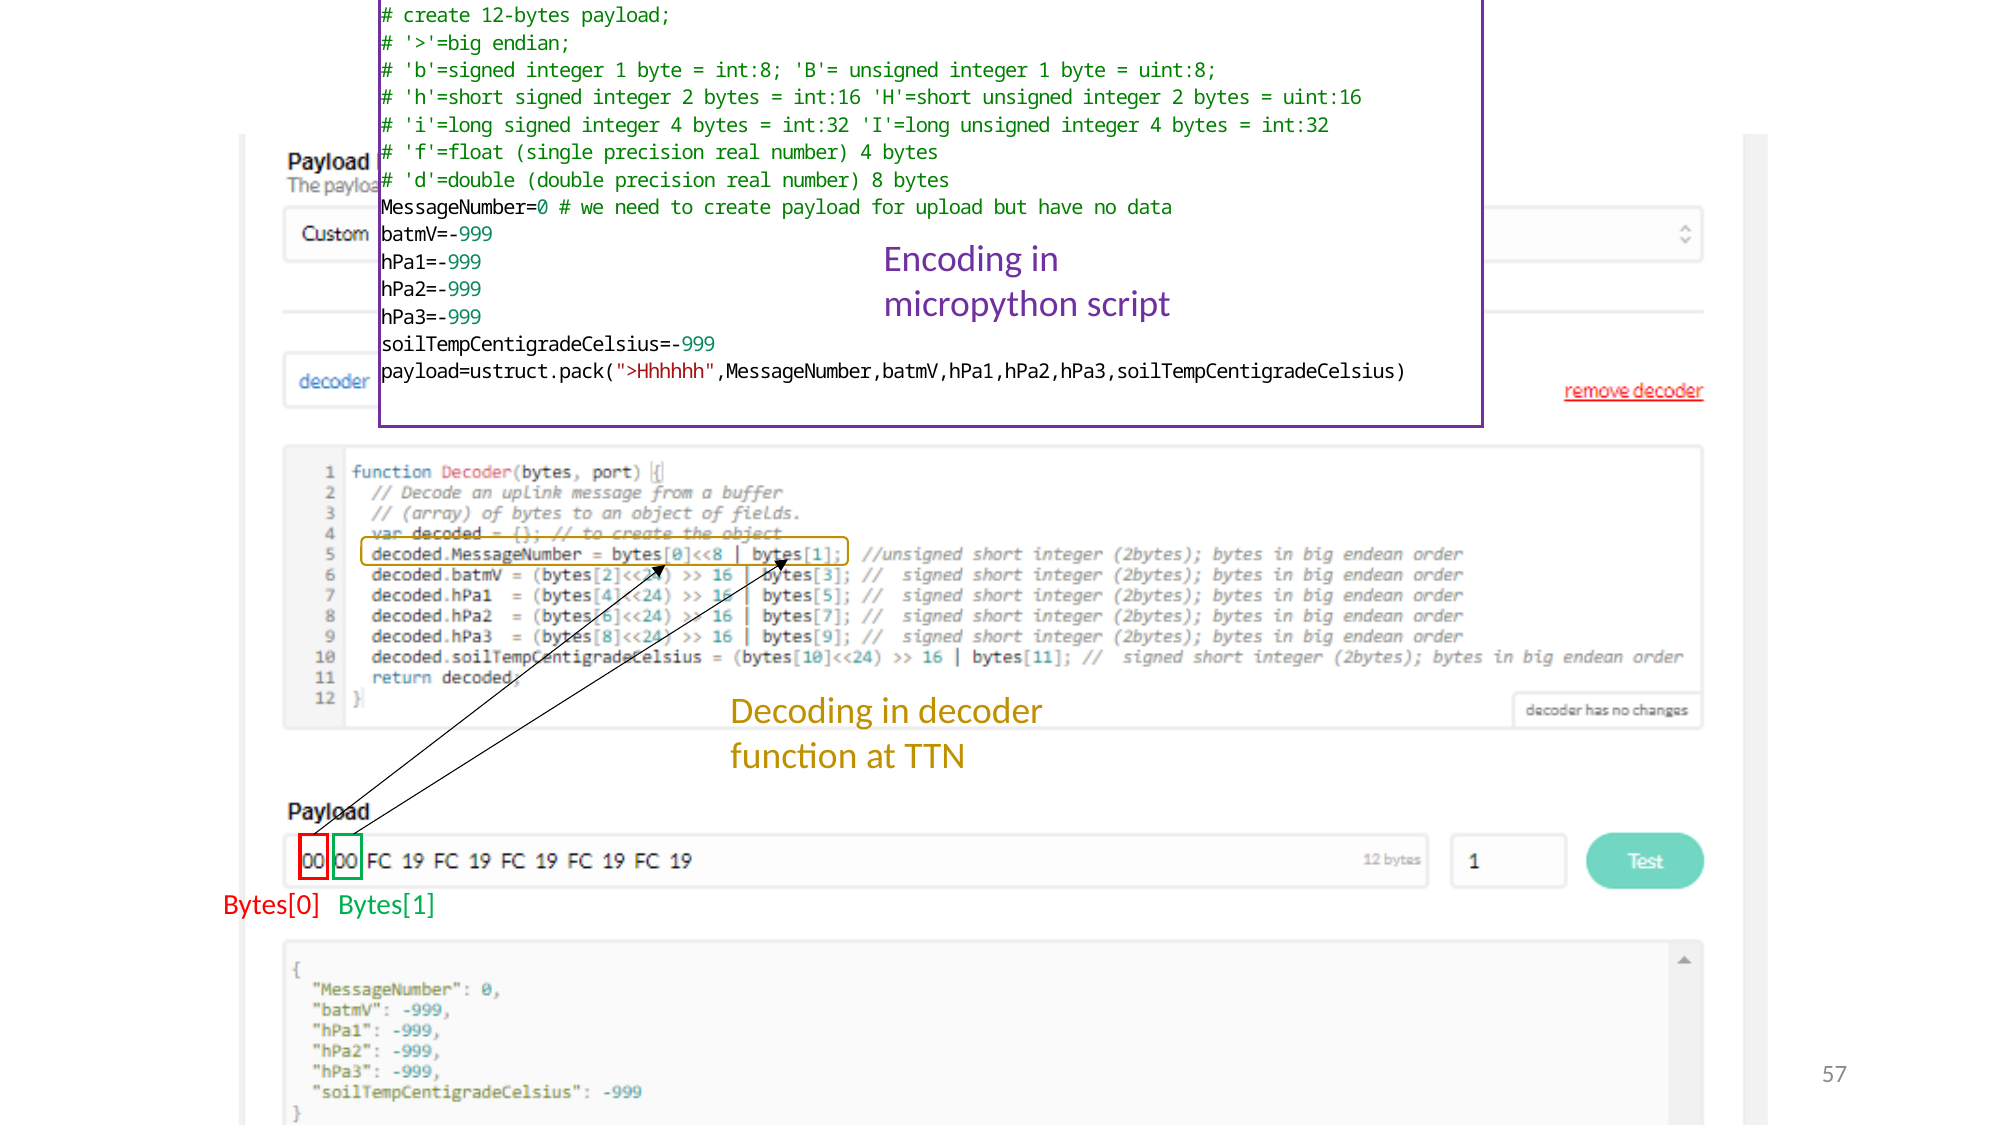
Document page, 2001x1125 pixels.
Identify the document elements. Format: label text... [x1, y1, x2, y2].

picture [238, 134, 1768, 1125]
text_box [380, 0, 1481, 425]
slide_number 57 [1768, 1042, 1863, 1103]
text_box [208, 537, 849, 929]
